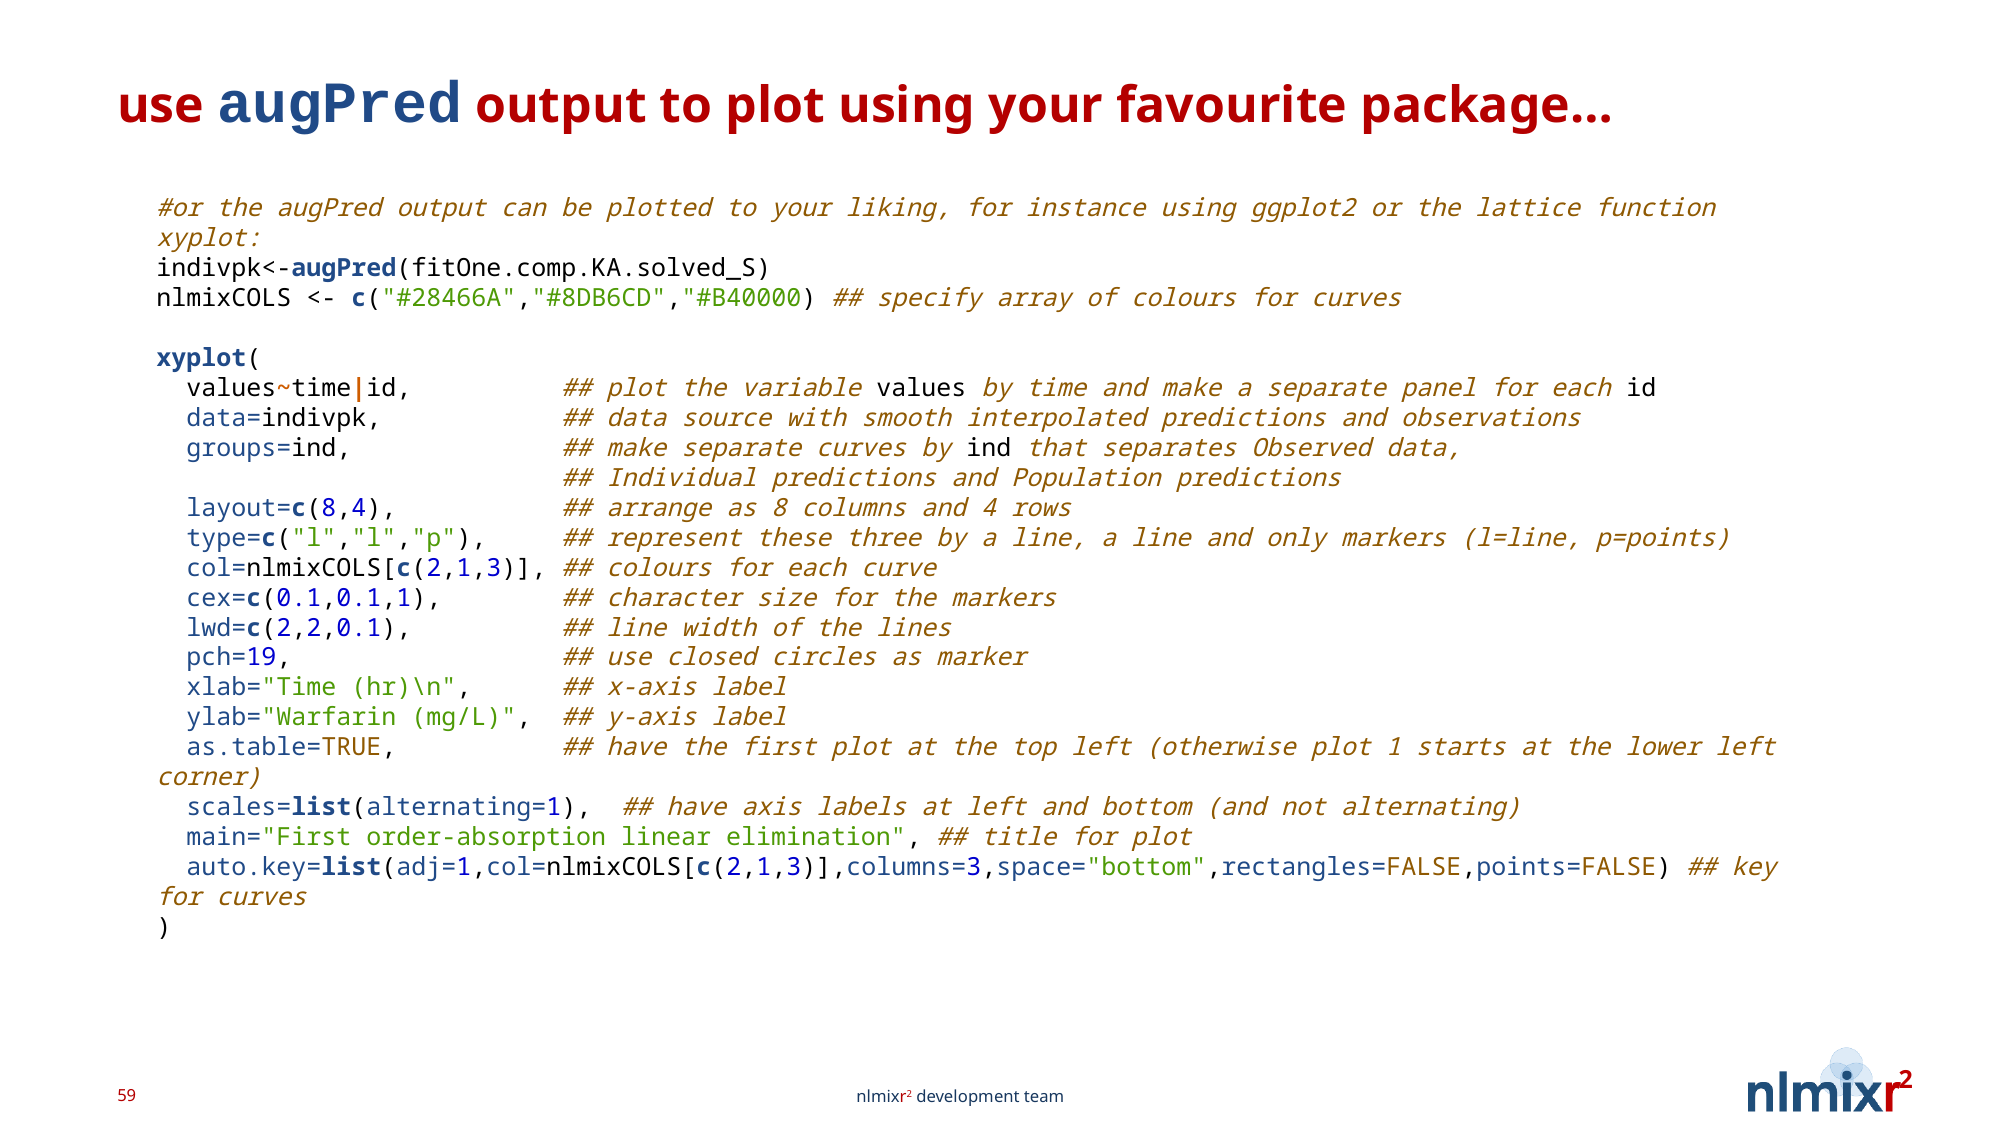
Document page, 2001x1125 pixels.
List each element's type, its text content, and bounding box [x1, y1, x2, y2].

footer nlmixr2 development team [354, 1076, 1567, 1115]
picture [1738, 1036, 1910, 1123]
text_box #or the augPred output can be plotted to your liking, for instance using ggplot2 or the lattice function xyplot: indivpk<-augPred(fitOne.comp.KA.solved_S) nlmixCOLS <- c("#28466A","#8DB6CD","#B40000) ## specify array of colours for curves xyplot( values~time|id, ## plot the variable values by time and make a separate panel for each id data=indivpk, ## data source with smooth interpolated predictions and observations groups=ind, ## make separate curves by ind that separates Observed data, ## Individual predictions and Population predictions layout=c(8,4), ## arrange as 8 columns and 4 rows type=c("l","l","p"), ## represent these three by a line, a line and only markers (l=line, p=points) col=nlmixCOLS[c(2,1,3)], ## colours for each curve cex=c(0.1,0.1,1), ## character size for the markers lwd=c(2,2,0.1), ## line width of the lines pch=19, ## use closed circles as marker xlab="Time (hr)\n", ## x-axis label ylab="Warfarin (mg/L)", ## y-axis label as.table=TRUE, ## have the first plot at the top left (otherwise plot 1 starts at the lower left corner) scales=list(alternating=1), ## have axis labels at left and bottom (and not alternating) main="First order-absorption linear elimination", ## title for plot auto.key=list(adj=1,col=nlmixCOLS[c(2,1,3)],columns=3,space="bottom",rectangles=FALSE,points=FALSE) ## key for curves ) [141, 184, 1839, 978]
title use augPred output to plot using your favourite package… [102, 18, 1898, 181]
slide_number 59 [102, 1076, 276, 1115]
